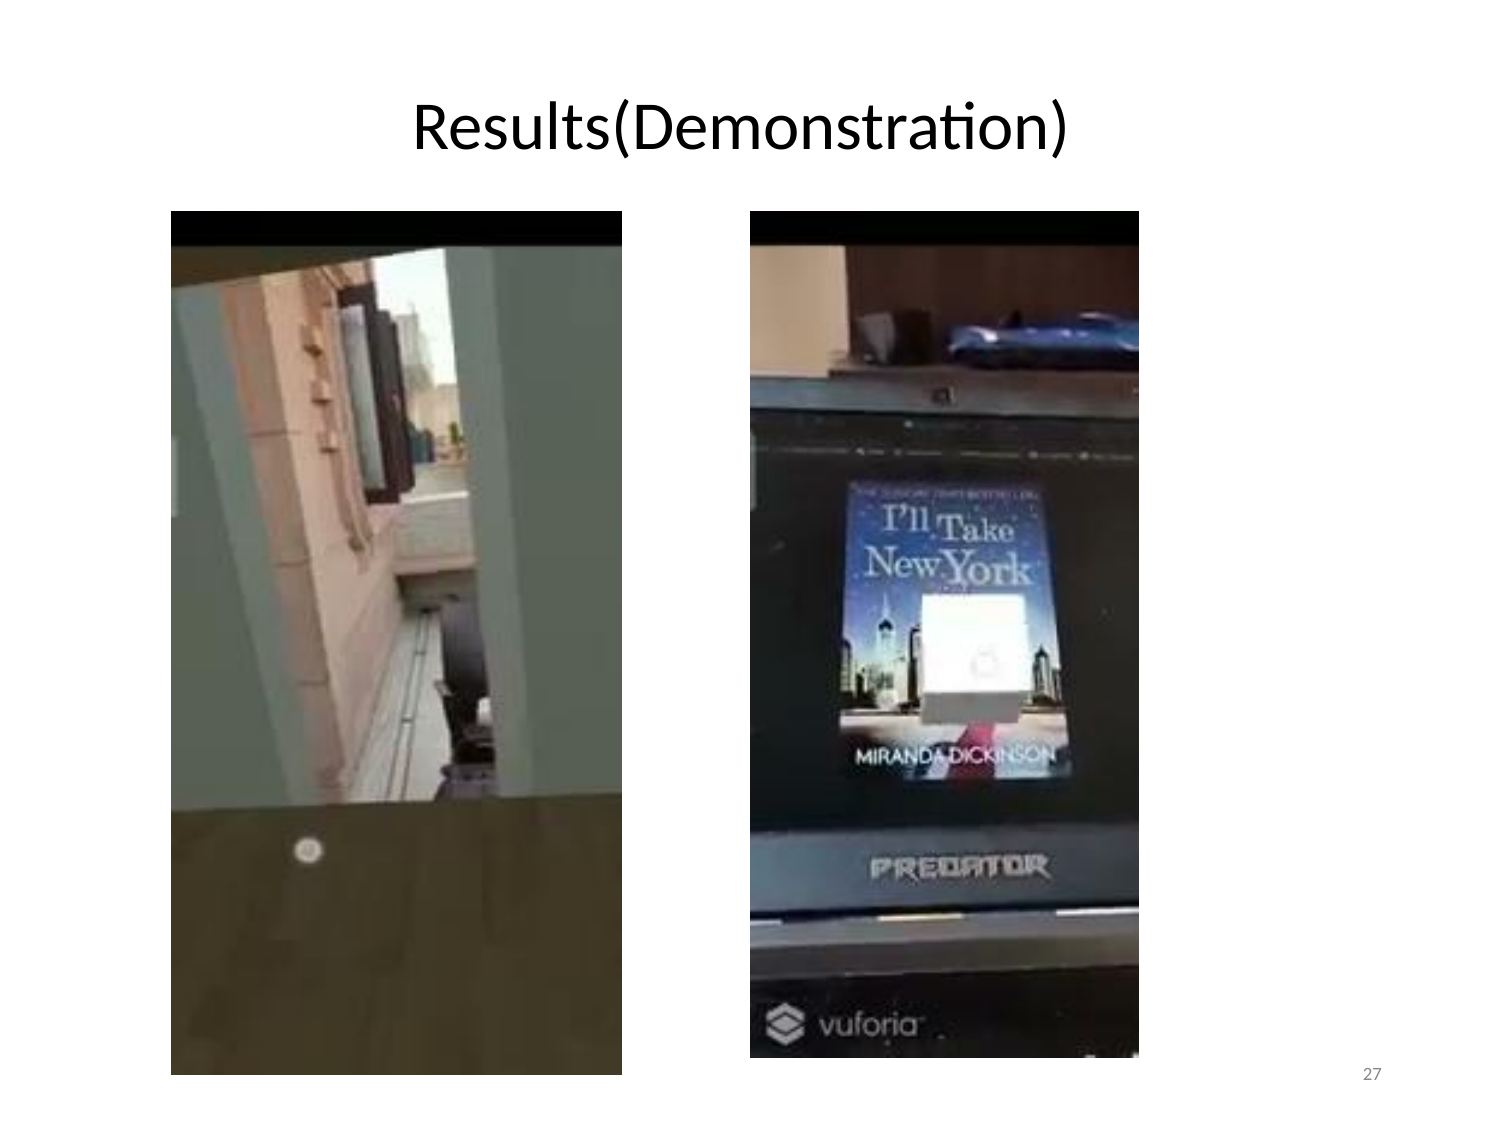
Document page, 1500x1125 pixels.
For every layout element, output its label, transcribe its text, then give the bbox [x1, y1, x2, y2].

picture [749, 211, 1139, 1058]
picture [170, 211, 622, 1075]
title Results(Demonstration) [103, 59, 1397, 195]
slide_number 27 [1059, 1042, 1397, 1103]
